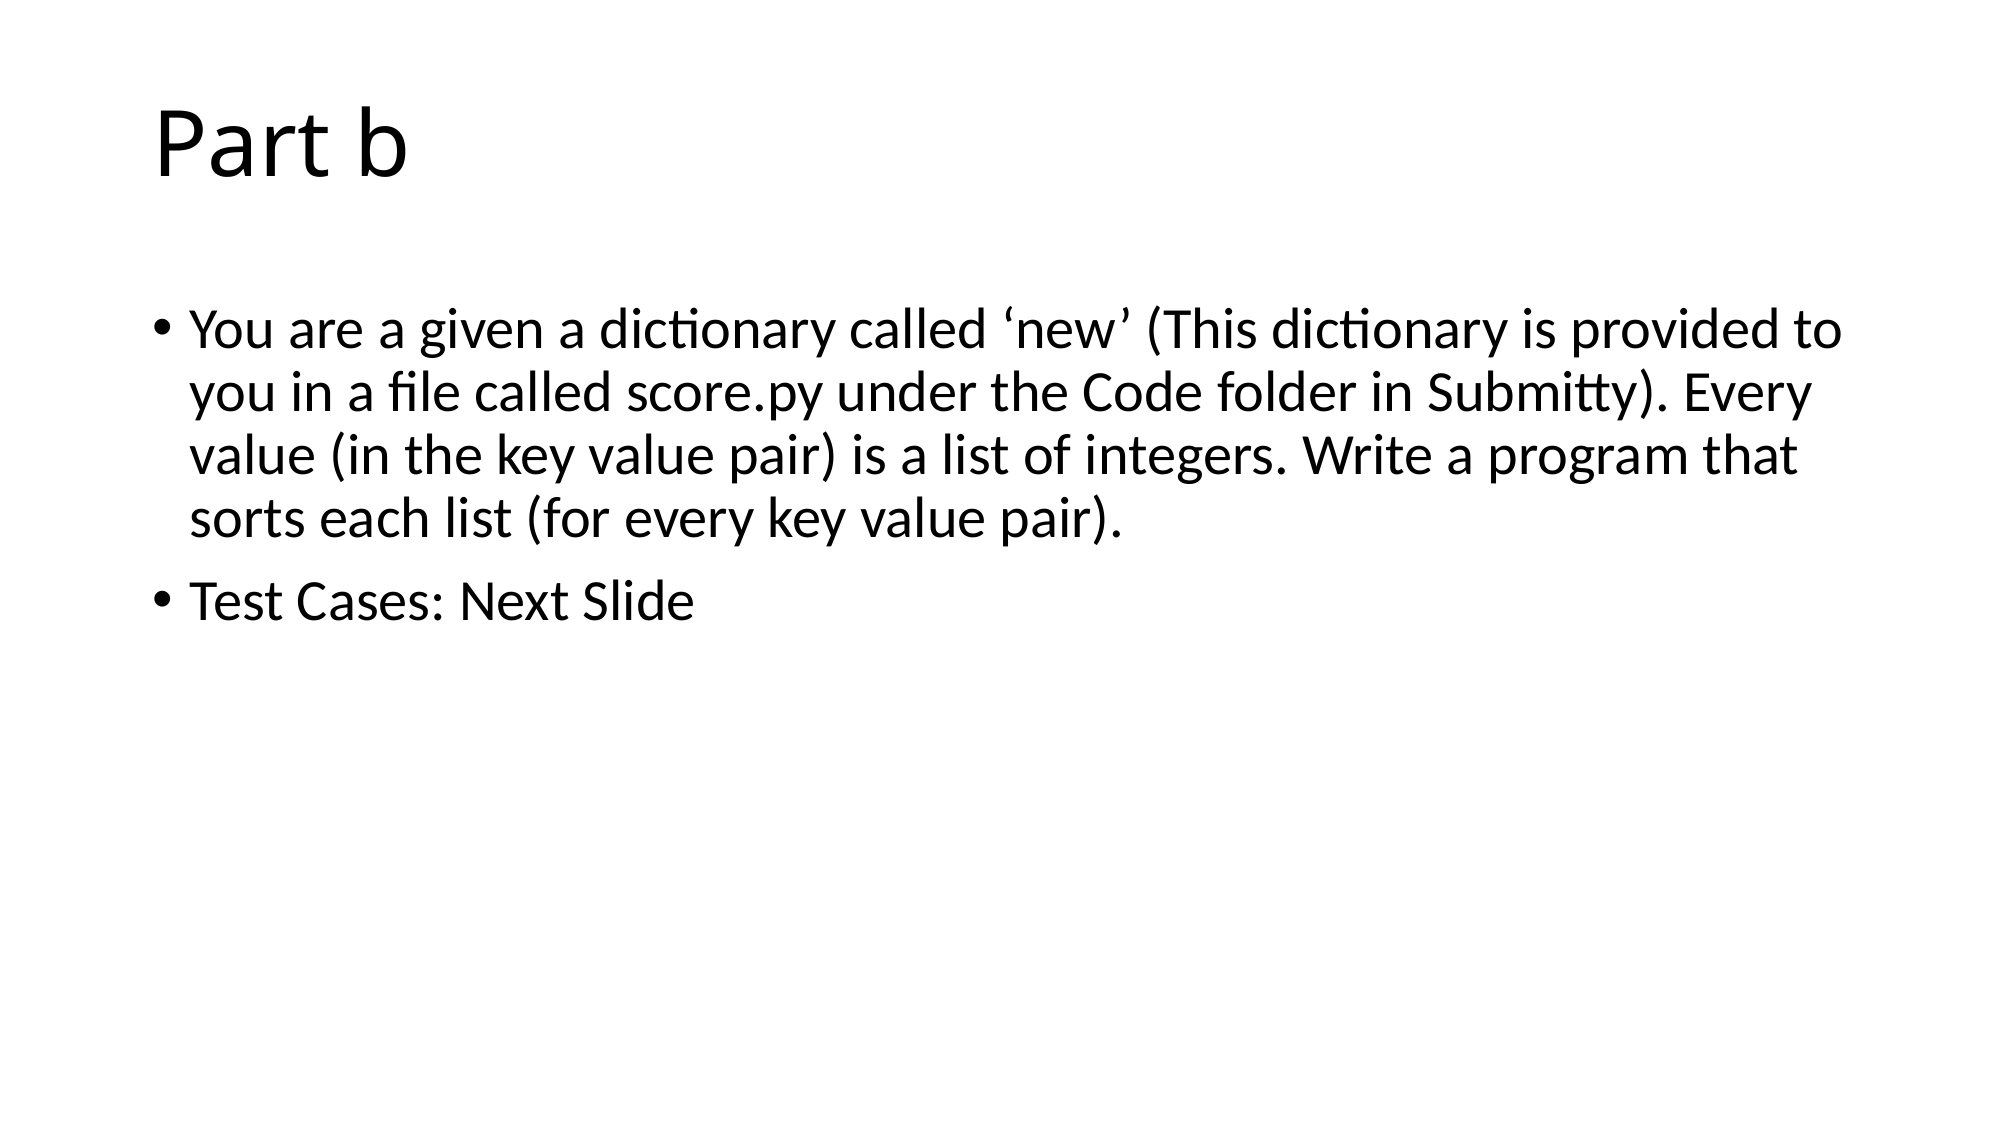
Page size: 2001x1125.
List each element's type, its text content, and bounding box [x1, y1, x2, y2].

list You are a given a dictionary called ‘new’ (This dictionary is provided to you in a file called score.py under the Code folder in Submitty). Every value (in the key value pair) is a list of integers. Write a program that sorts each list (for every key value pair). Test Cases: Next Slide [137, 290, 1863, 1014]
title Part b [137, 59, 1863, 235]
